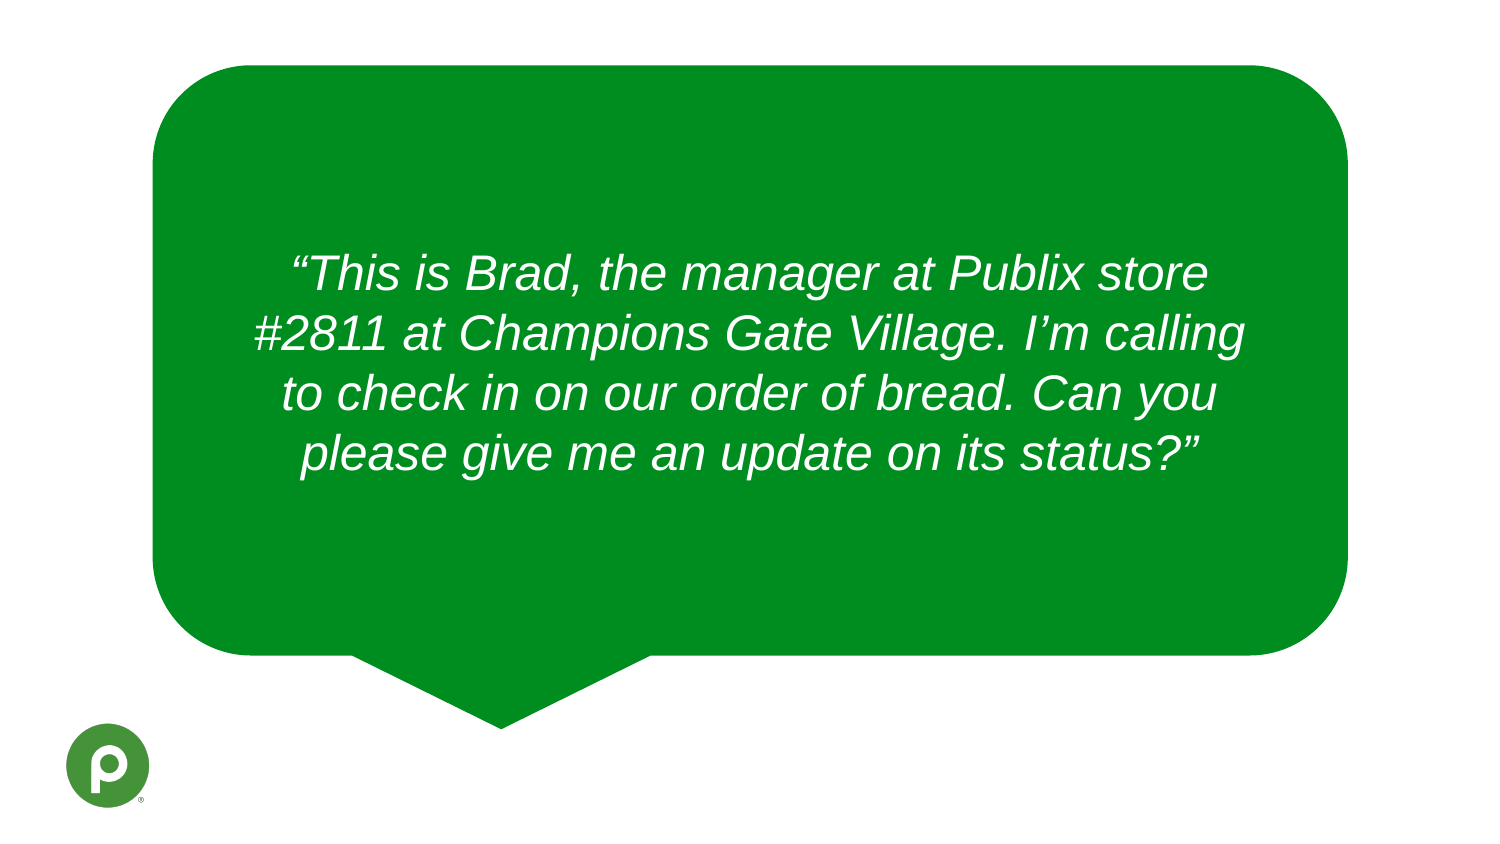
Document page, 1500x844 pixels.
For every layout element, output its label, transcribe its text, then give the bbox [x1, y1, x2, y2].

picture [60, 722, 158, 810]
text_box “This is Brad, the manager at Publix store #2811 at Champions Gate Village. I’m calling to check in on our order of bread. Can you please give me an update on its status?” [237, 120, 1263, 601]
text_box [152, 65, 1348, 730]
